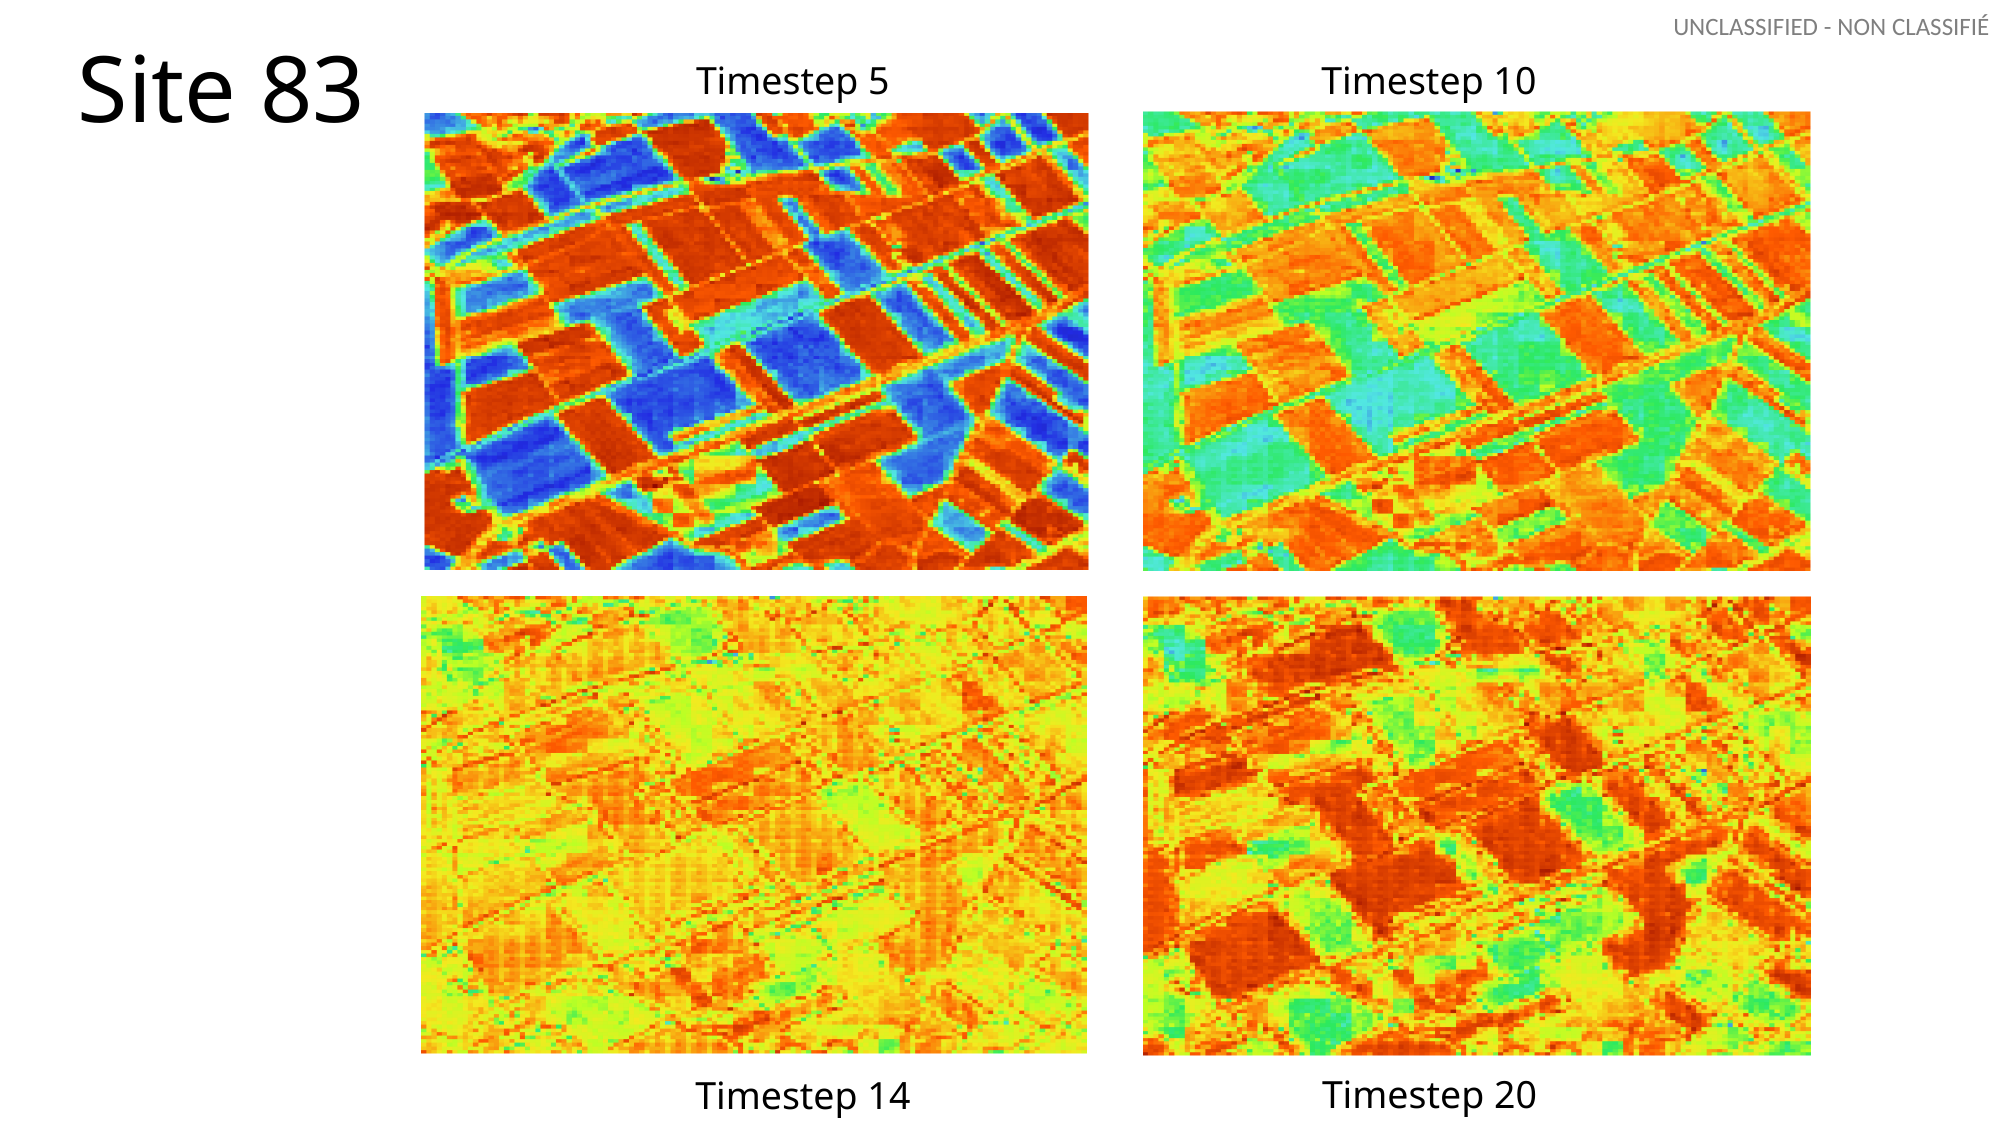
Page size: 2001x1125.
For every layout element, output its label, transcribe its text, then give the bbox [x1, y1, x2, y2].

picture [1140, 594, 1812, 1057]
picture [421, 109, 1090, 572]
text_box Timestep 10 [1306, 49, 1552, 109]
text_box Timestep 20 [1307, 1064, 1552, 1124]
picture [1140, 109, 1812, 572]
title Site 83 [62, 0, 382, 202]
text_box Timestep 14 [680, 1064, 926, 1125]
picture [417, 594, 1090, 1057]
text_box Timestep 5 [681, 49, 905, 109]
